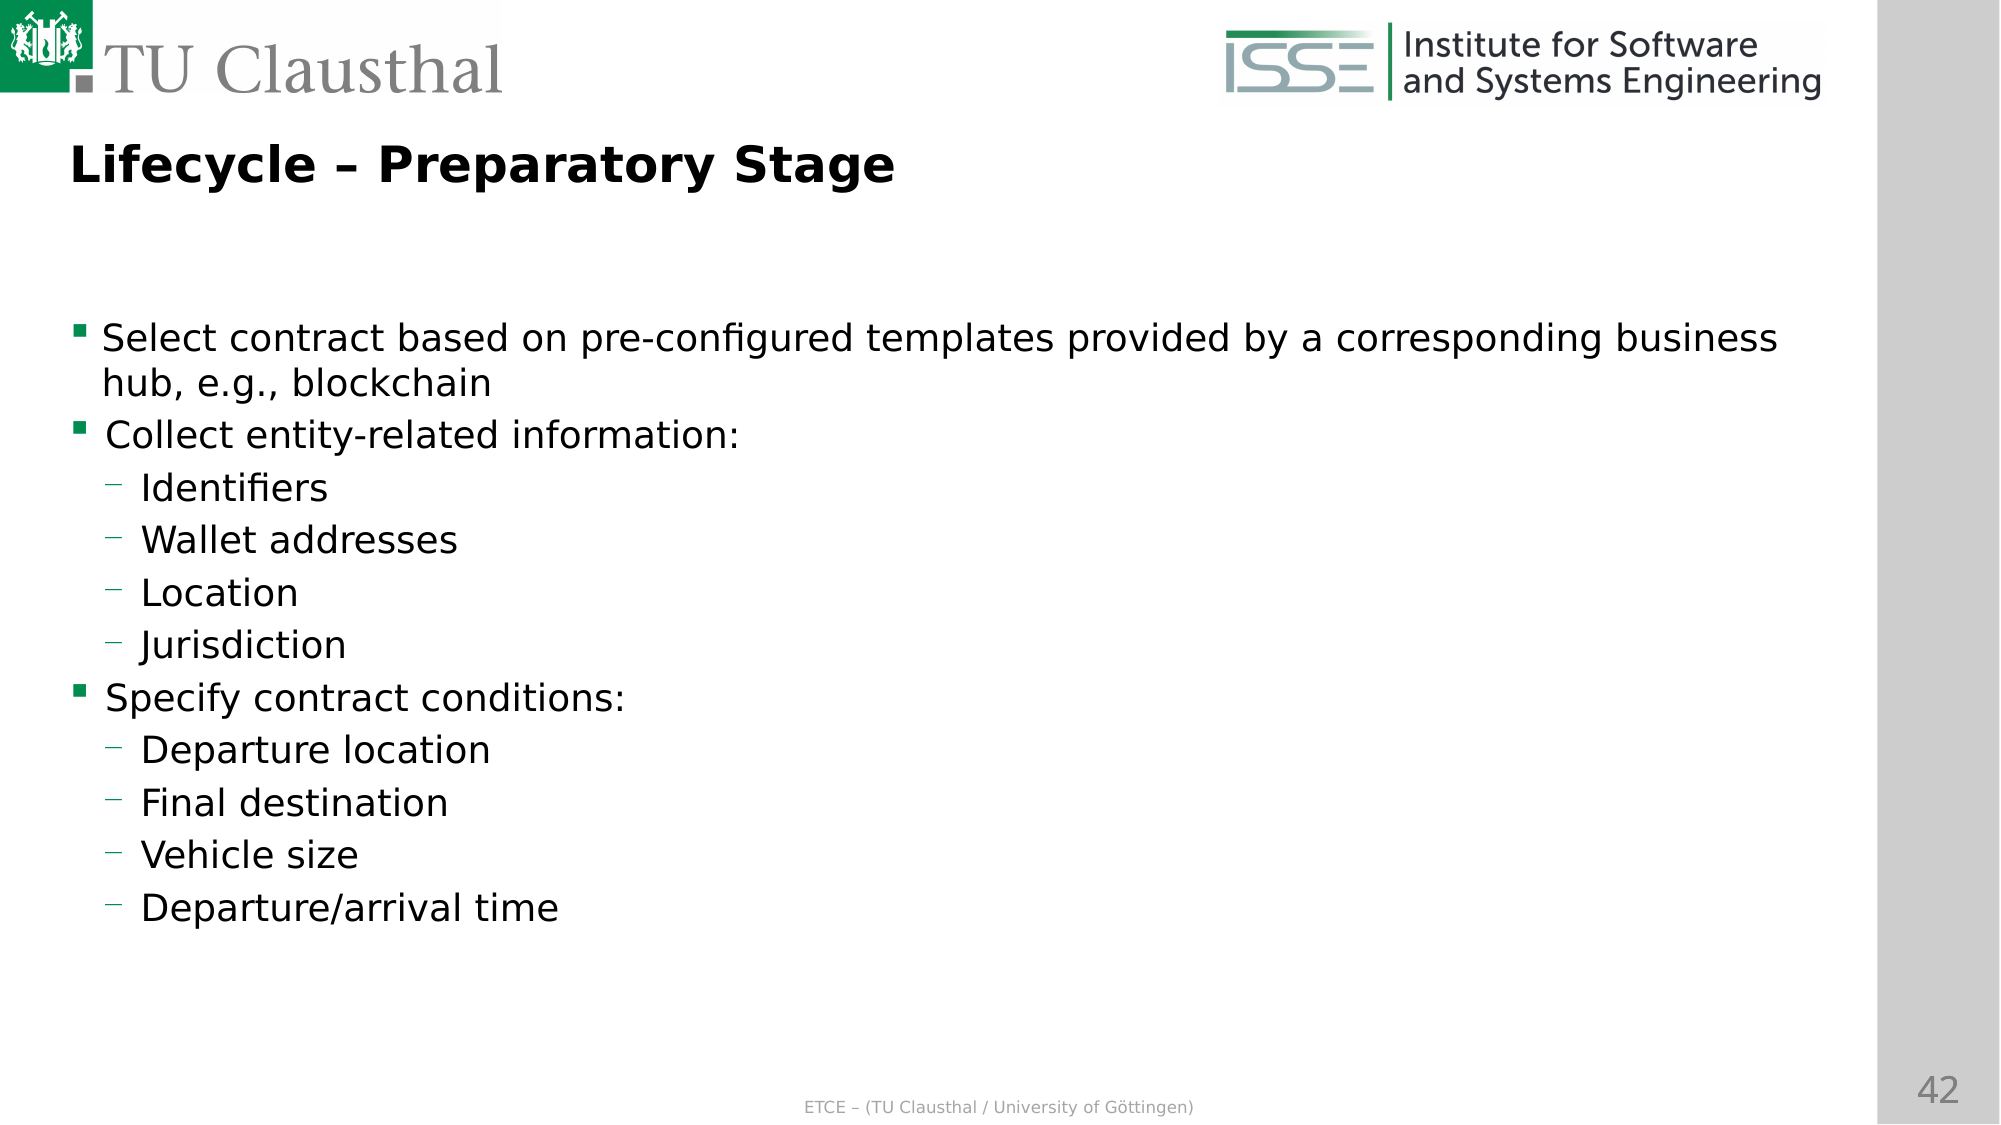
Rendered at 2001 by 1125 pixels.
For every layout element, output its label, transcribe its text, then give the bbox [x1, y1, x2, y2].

picture [1218, 22, 1826, 107]
text_box Lifecycle – Preparatory Stage [54, 125, 1819, 208]
text_box Select contract based on pre-configured templates provided by a corresponding business hub, e.g., blockchain Collect entity-related information: Identifiers Wallet addresses Location Jurisdiction Specify contract conditions: Departure location Final destination Vehicle size Departure/arrival time [54, 208, 1819, 1035]
picture [0, 0, 502, 93]
